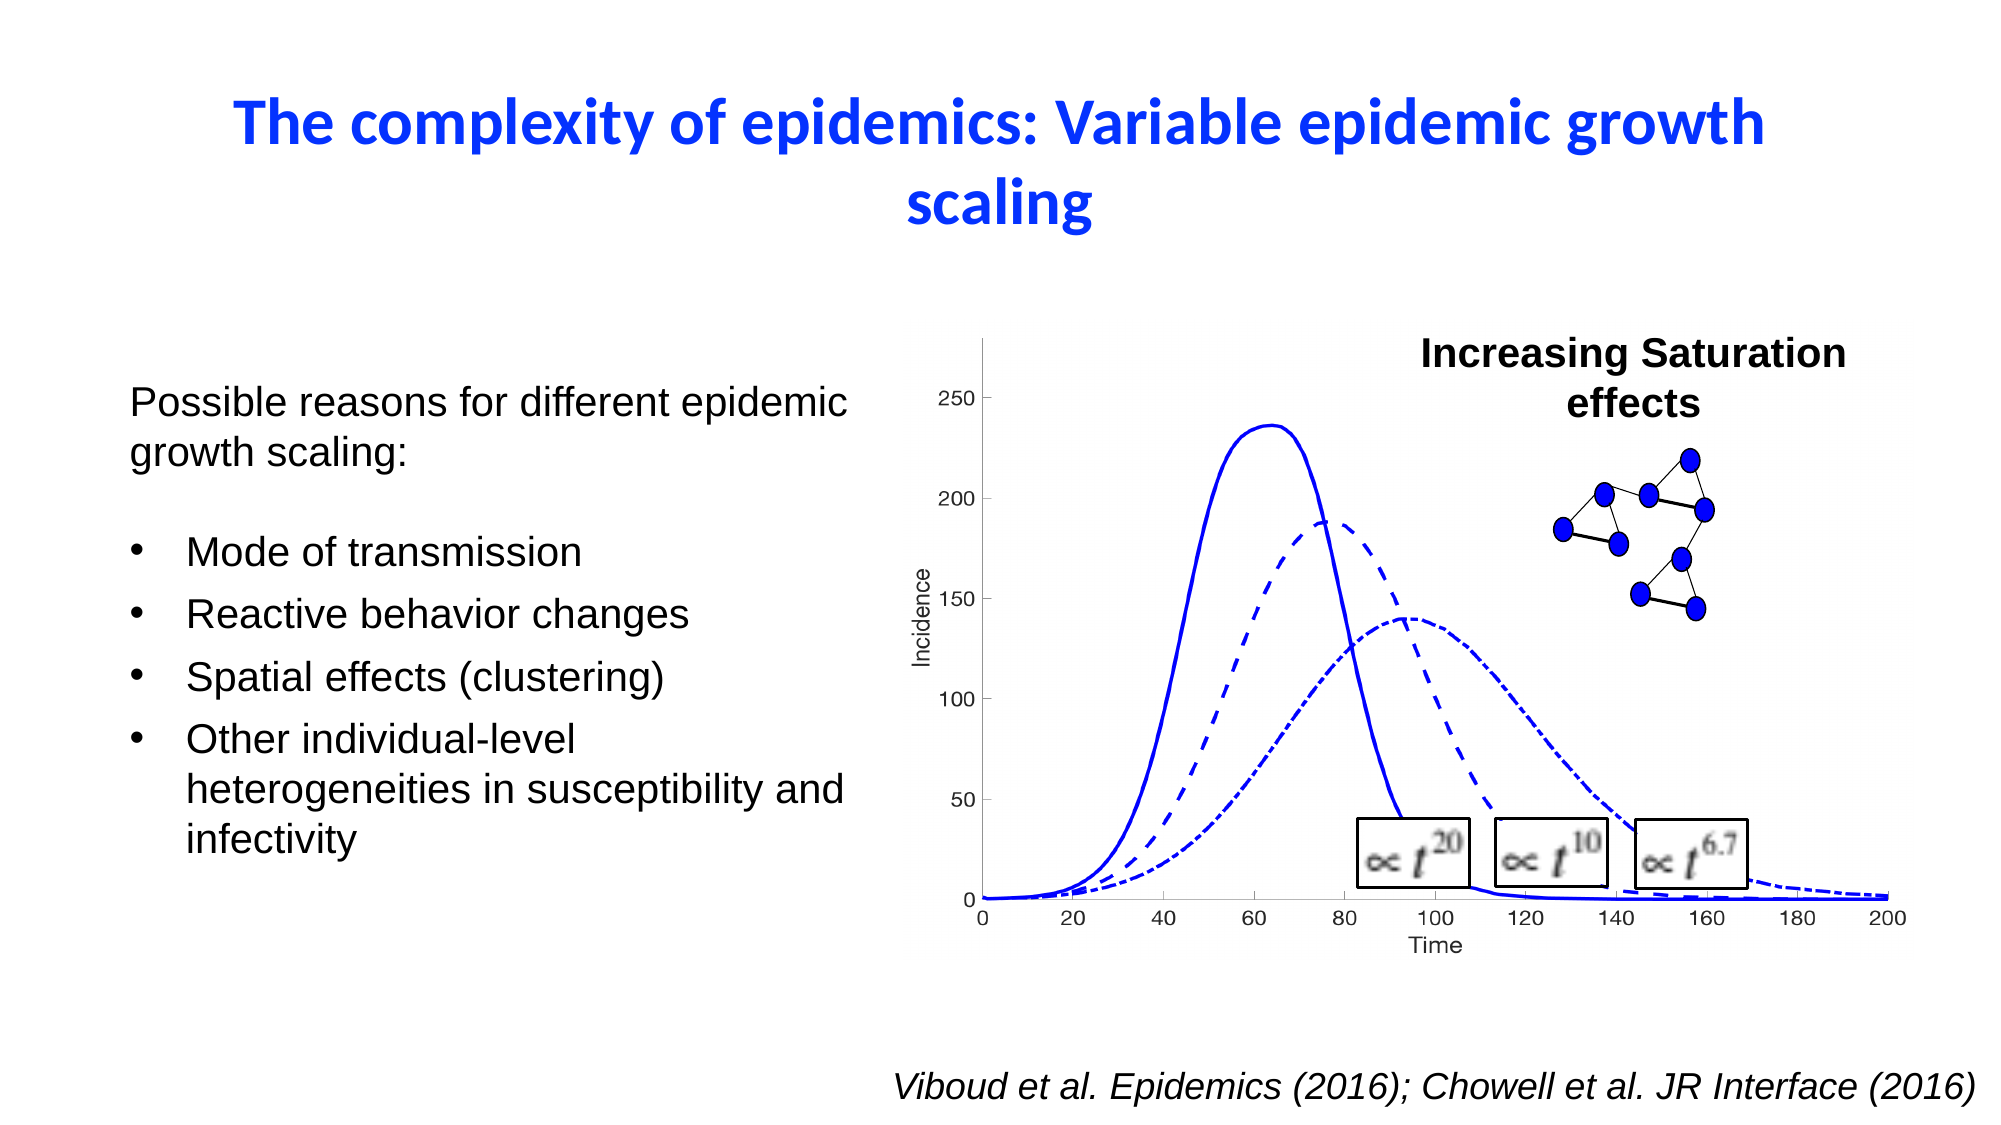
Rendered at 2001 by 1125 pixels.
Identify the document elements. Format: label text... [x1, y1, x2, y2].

text_box Possible reasons for different epidemic growth scaling: Mode of transmission Reactive behavior changes Spatial effects (clustering) Other individual-level heterogeneities in susceptibility and infectivity [114, 367, 868, 870]
picture [903, 319, 1914, 960]
text_box Viboud et al. Epidemics (2016); Chowell et al. JR Interface (2016) [877, 1054, 2000, 1114]
text_box Increasing Saturation effects [1351, 318, 1917, 434]
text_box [1553, 448, 1715, 621]
text_box The complexity of epidemics: Variable epidemic growth scaling [148, 70, 1851, 246]
